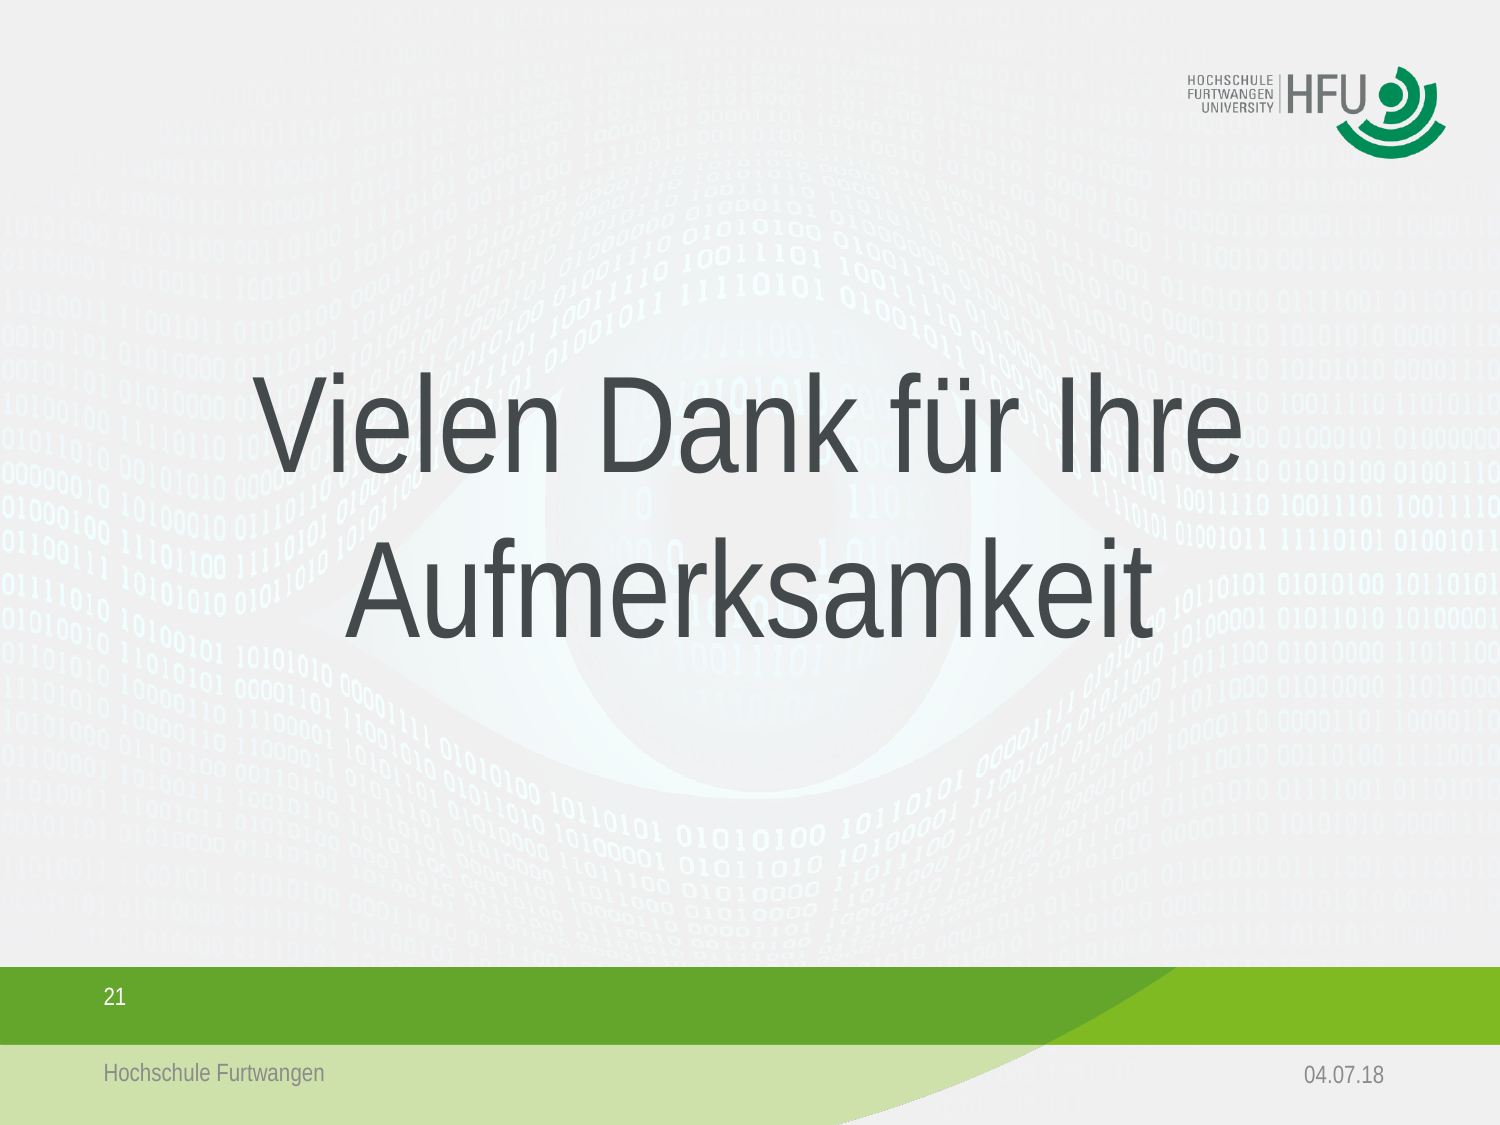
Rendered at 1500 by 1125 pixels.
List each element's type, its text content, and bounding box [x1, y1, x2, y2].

picture [1166, 53, 1454, 164]
title Vielen Dank für Ihre Aufmerksamkeit [112, 455, 1388, 544]
slide_number 21 [88, 967, 160, 1028]
footer Hochschule Furtwangen [88, 1044, 420, 1105]
picture [0, 967, 1500, 1125]
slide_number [1257, 1046, 1400, 1107]
